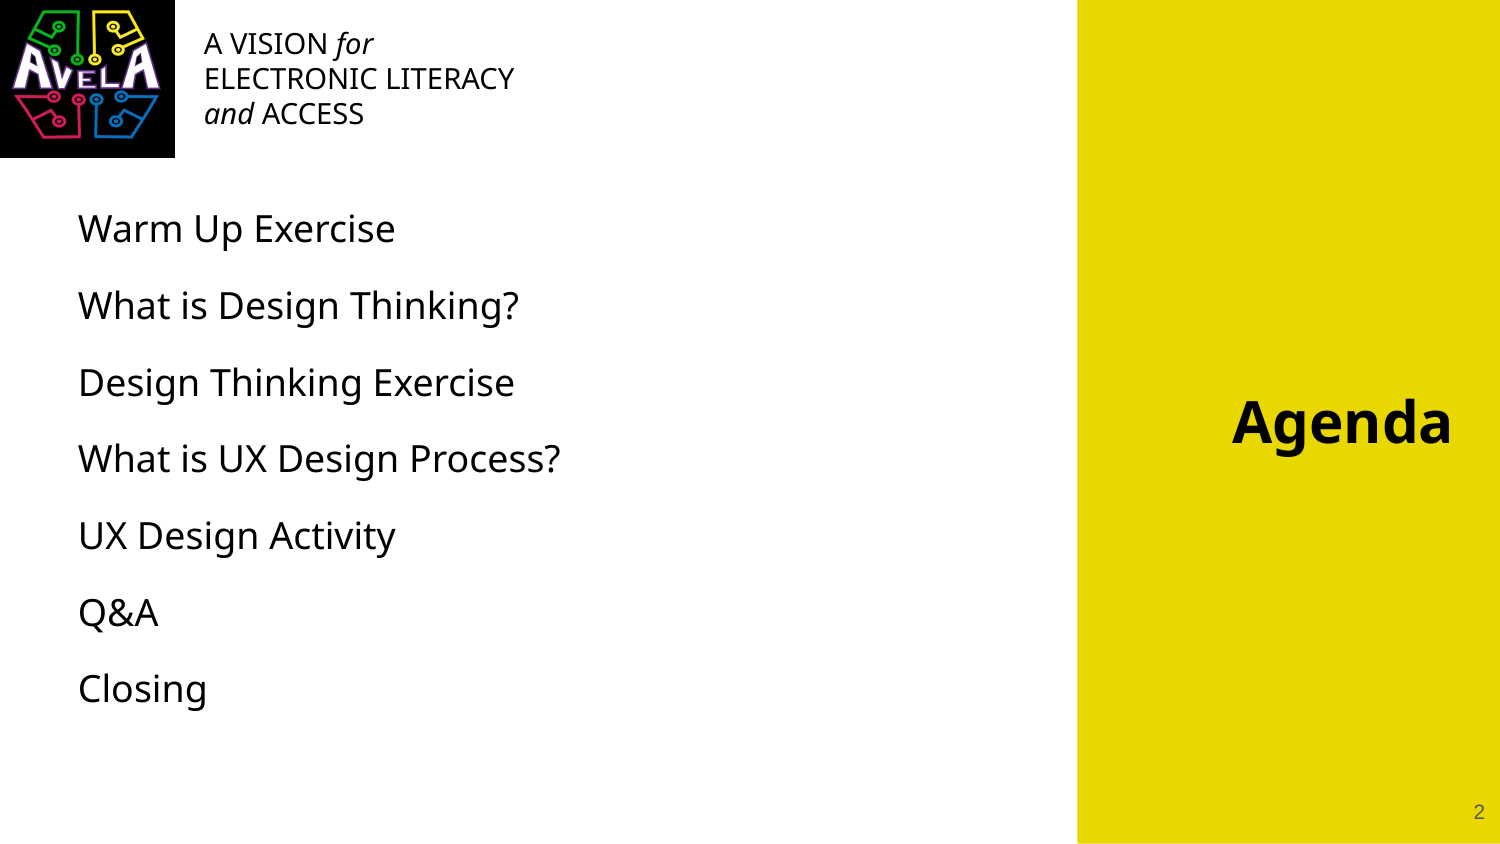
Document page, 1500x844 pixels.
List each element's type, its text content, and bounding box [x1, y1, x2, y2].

list Warm Up Exercise What is Design Thinking? Design Thinking Exercise What is UX Design Process? UX Design Activity Q&A Closing [63, 183, 997, 795]
slide_number ‹#› [1410, 779, 1500, 844]
picture [0, 0, 175, 158]
title Agenda [1085, 298, 1469, 544]
